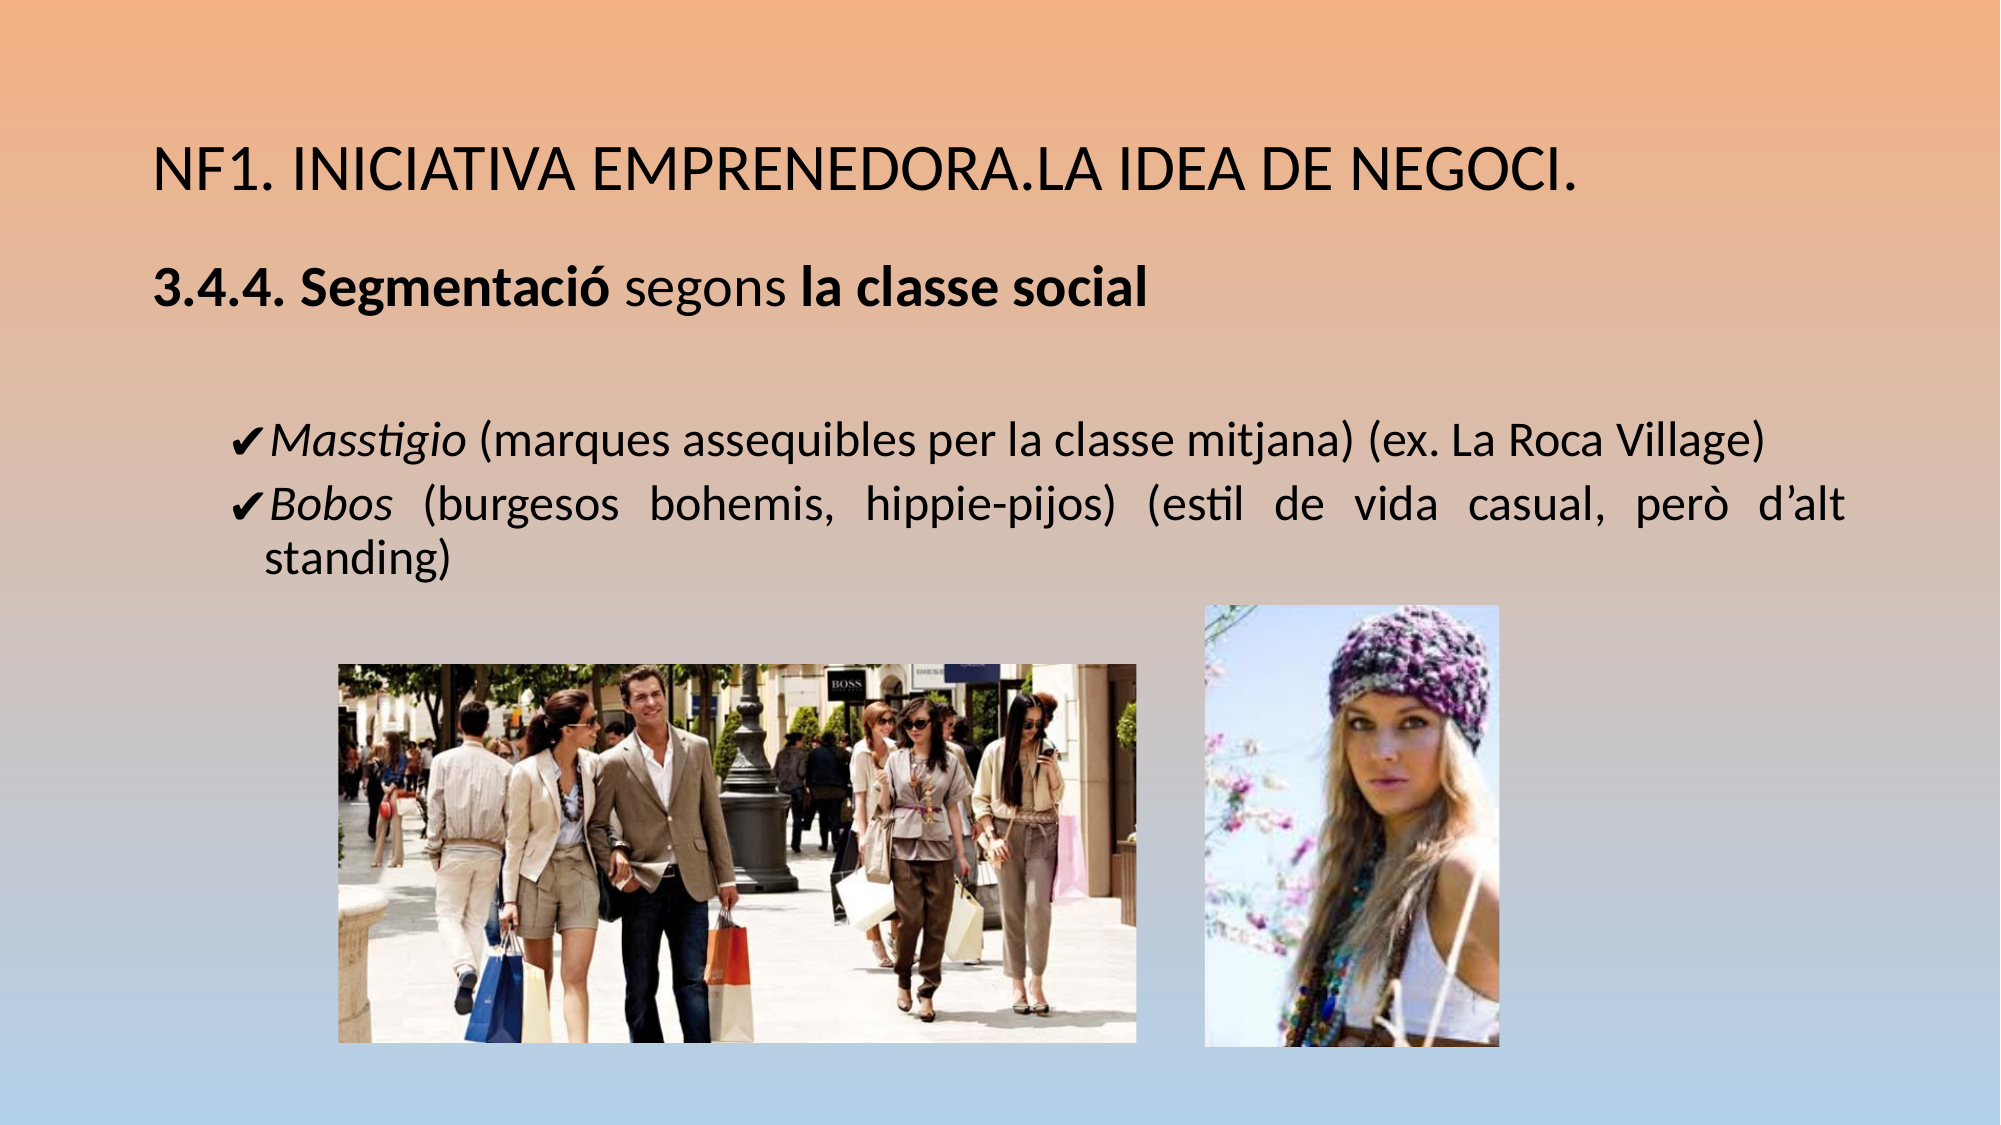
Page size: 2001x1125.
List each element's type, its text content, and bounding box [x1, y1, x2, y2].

list 3.4.4. Segmentació segons la classe social Masstigio (marques assequibles per la classe mitjana) (ex. La Roca Village) Bobos (burgesos bohemis, hippie-pijos) (estil de vida casual, però d’alt standing) [137, 248, 1863, 963]
picture [338, 664, 1137, 1043]
title NF1. INICIATIVA EMPRENEDORA.LA IDEA DE NEGOCI. [137, 59, 1863, 248]
picture [1204, 605, 1500, 1047]
